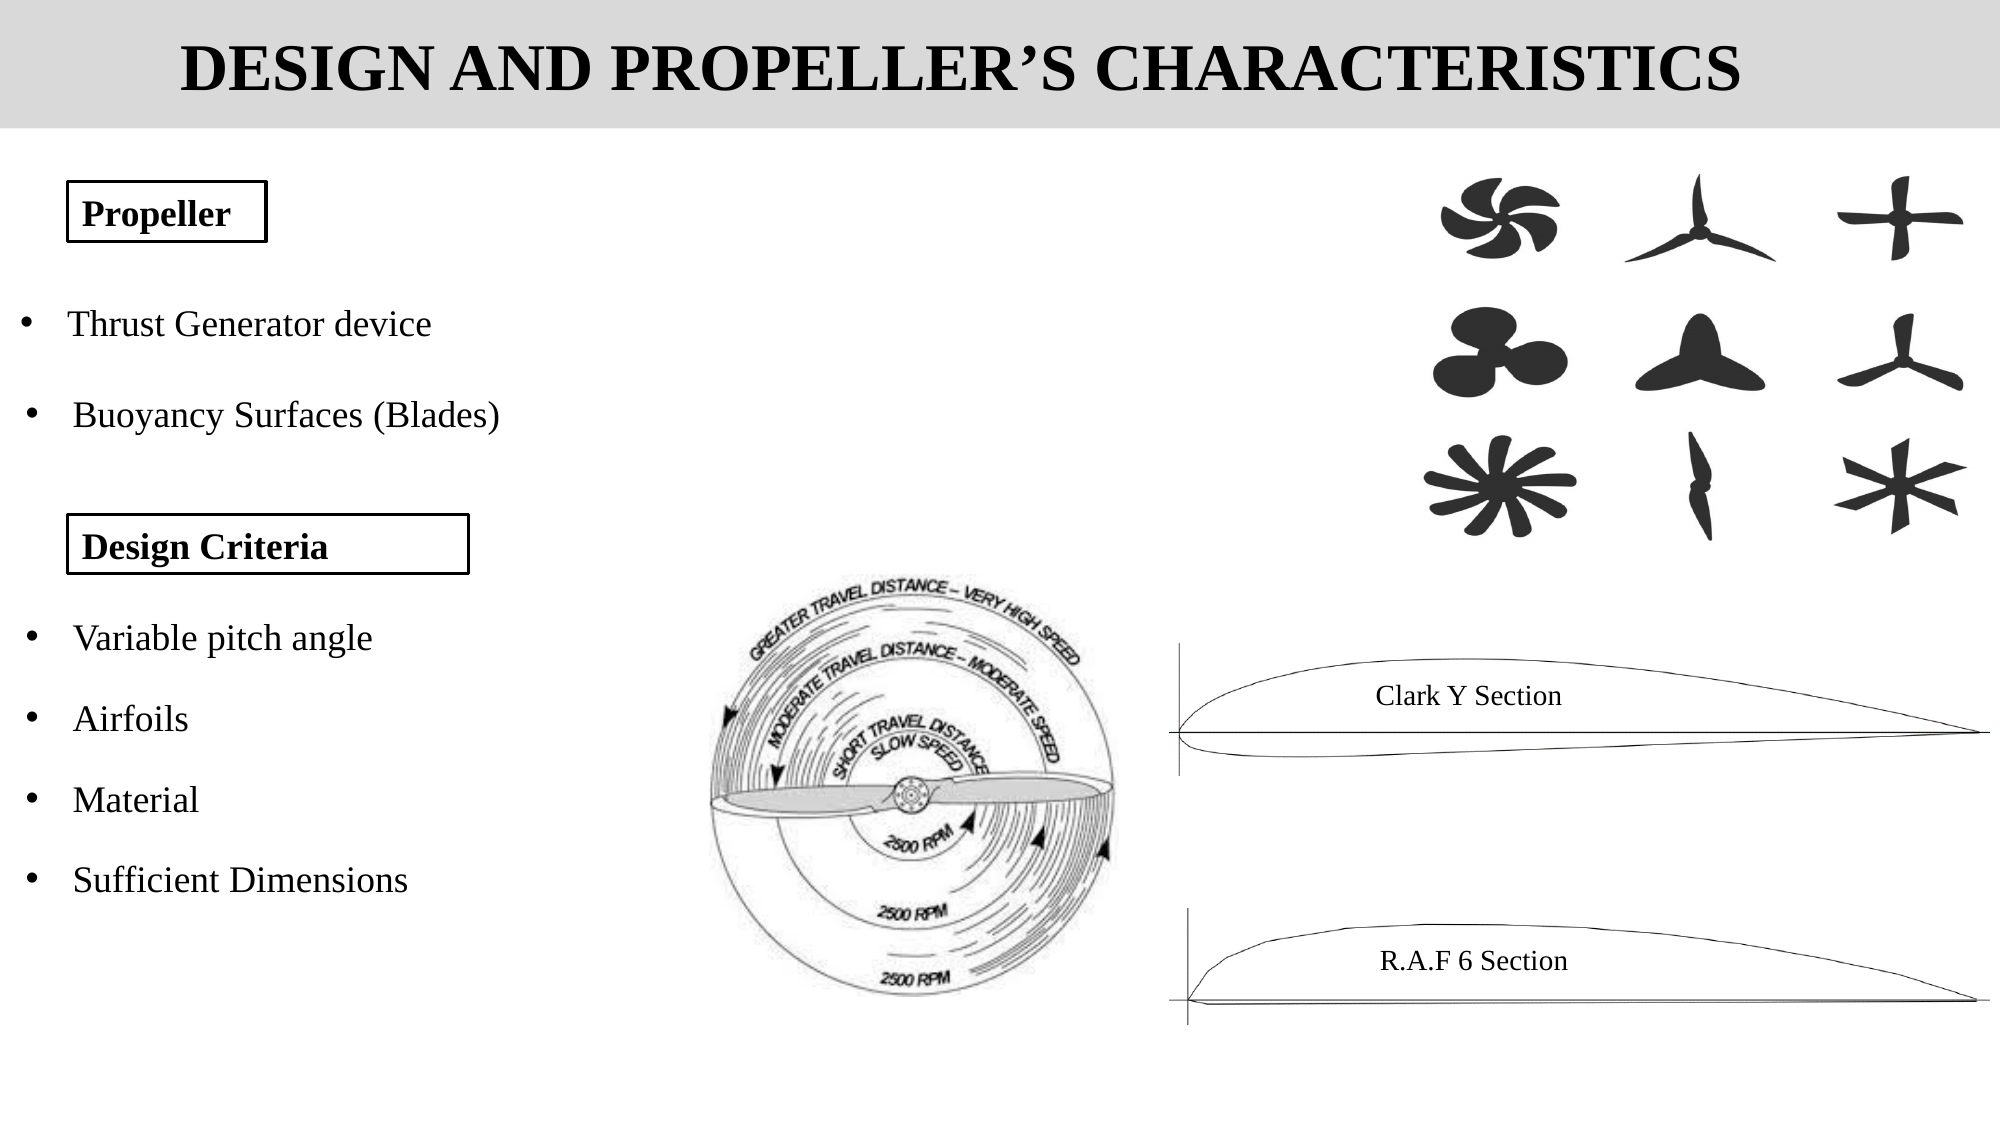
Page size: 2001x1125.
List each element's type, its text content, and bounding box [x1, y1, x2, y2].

text_box Material [10, 767, 709, 827]
text_box Propeller [67, 181, 267, 242]
text_box Buoyancy Surfaces (Blades) [10, 382, 943, 442]
picture [1169, 643, 1990, 776]
text_box DESIGN AND PROPELLER’S CHARACTERISTICS [165, 15, 1835, 111]
text_box [0, 0, 2000, 129]
text_box Airfoils [10, 686, 709, 747]
picture [1400, 151, 2000, 553]
text_box Thrust Generator device [5, 291, 938, 352]
text_box Sufficient Dimensions [10, 847, 709, 908]
text_box Design Criteria [67, 514, 469, 574]
picture [1169, 908, 1990, 1025]
text_box Variable pitch angle [10, 605, 709, 666]
picture [709, 574, 1119, 997]
